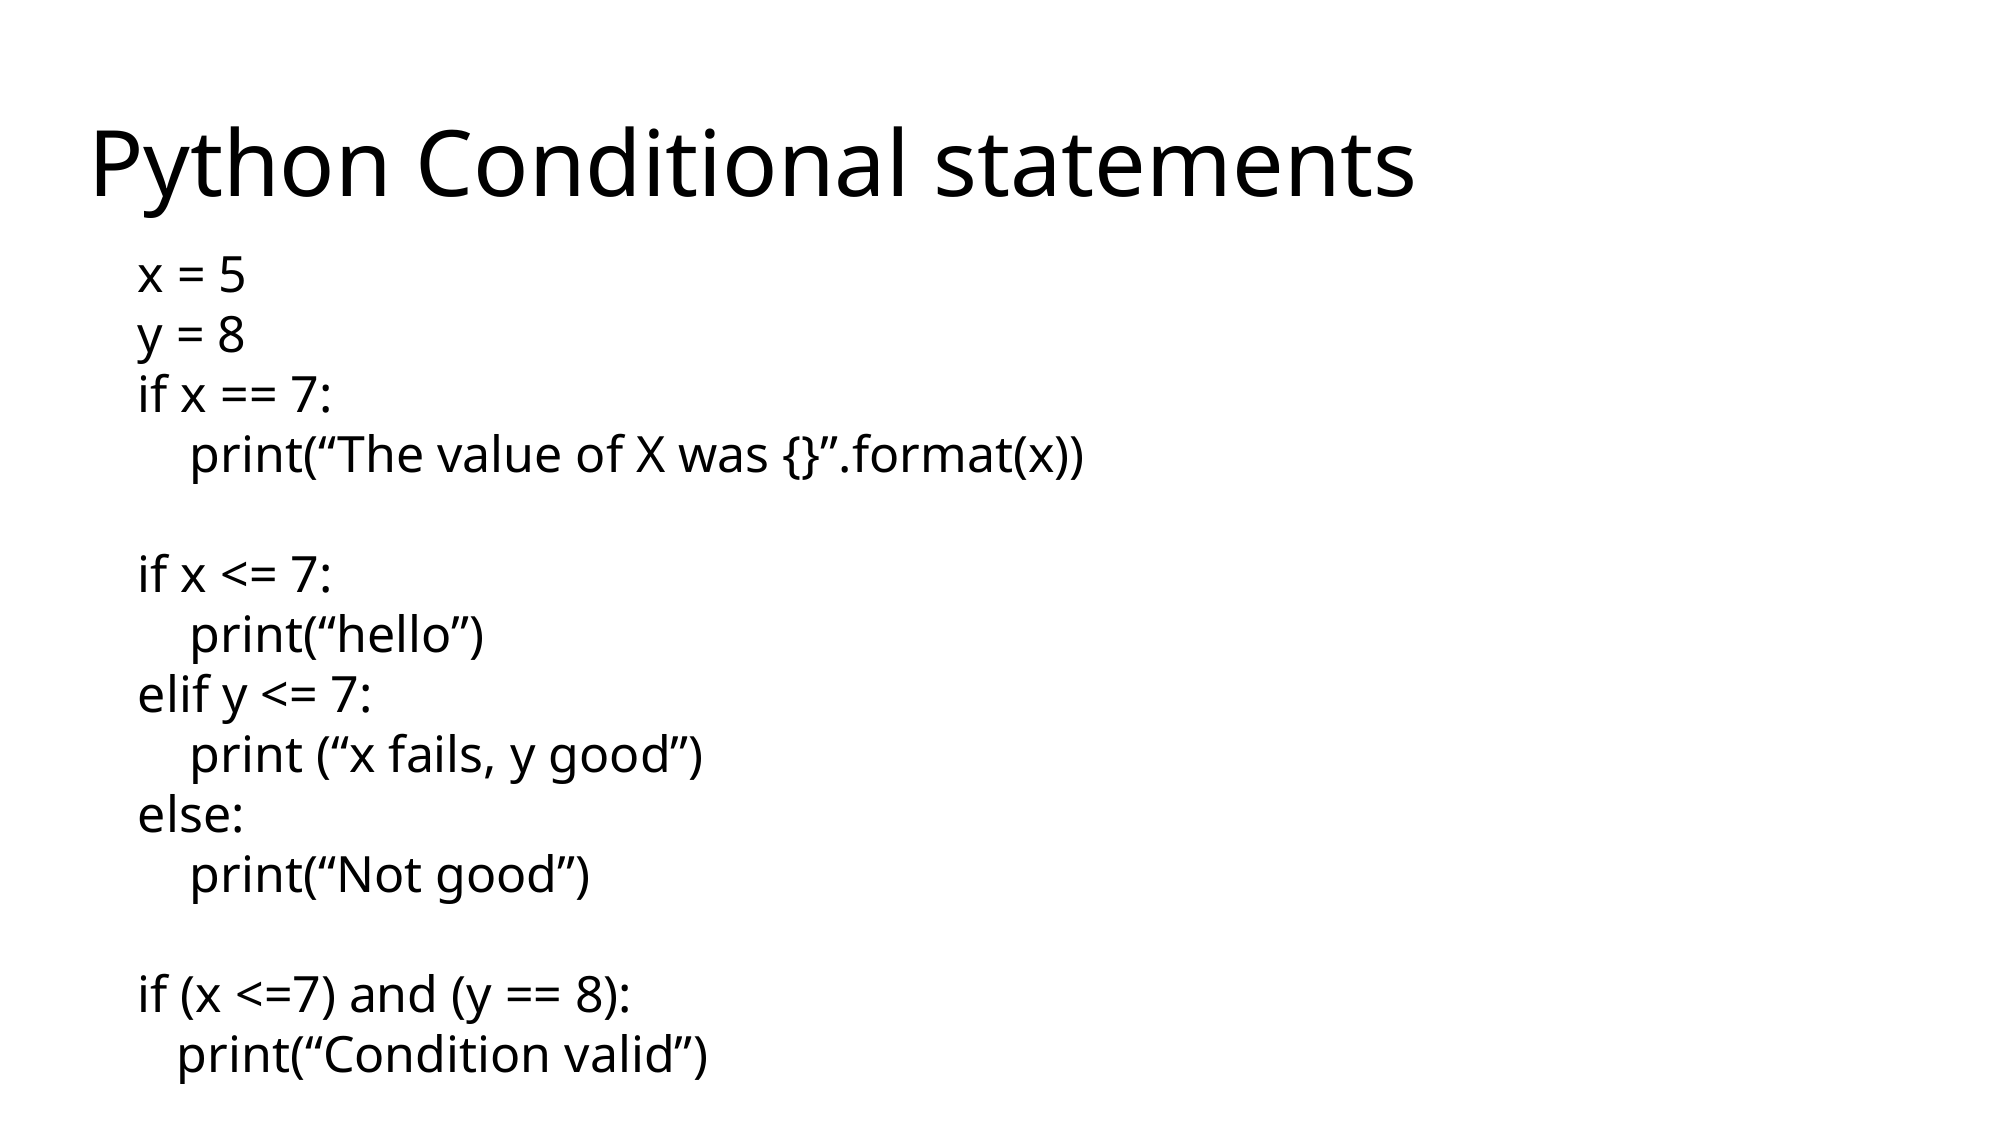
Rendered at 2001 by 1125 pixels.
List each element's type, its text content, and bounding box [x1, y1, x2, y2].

text_box x = 5 y = 8 if x == 7: print(“The value of X was {}”.format(x)) if x <= 7: print(“hello”) elif y <= 7: print (“x fails, y good”) else: print(“Not good”) if (x <=7) and (y == 8): print(“Condition valid”) [117, 222, 1285, 924]
title Python Conditional statements [68, 97, 1932, 223]
